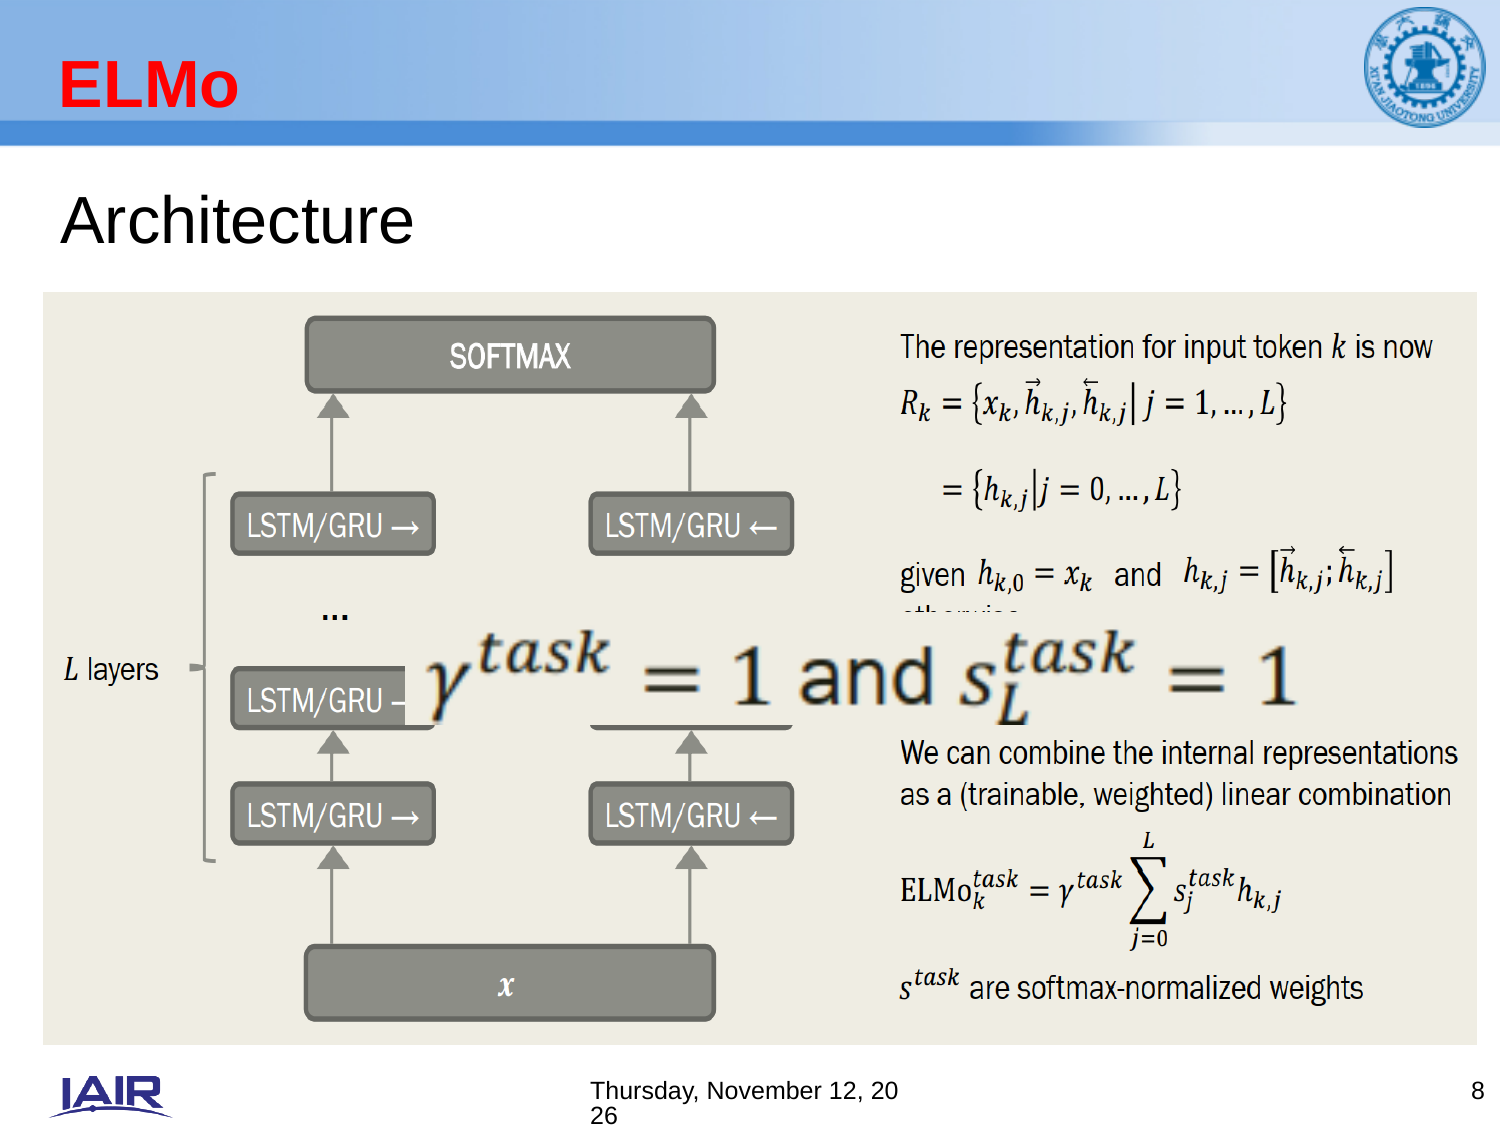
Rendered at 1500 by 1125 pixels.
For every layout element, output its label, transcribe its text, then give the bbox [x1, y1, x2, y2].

title ELMo [43, 19, 1420, 142]
slide_number 8 [1149, 1066, 1500, 1125]
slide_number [574, 1066, 926, 1125]
text_box Architecture [45, 169, 432, 265]
footer [0, 1066, 356, 1125]
picture [0, 0, 1500, 1125]
